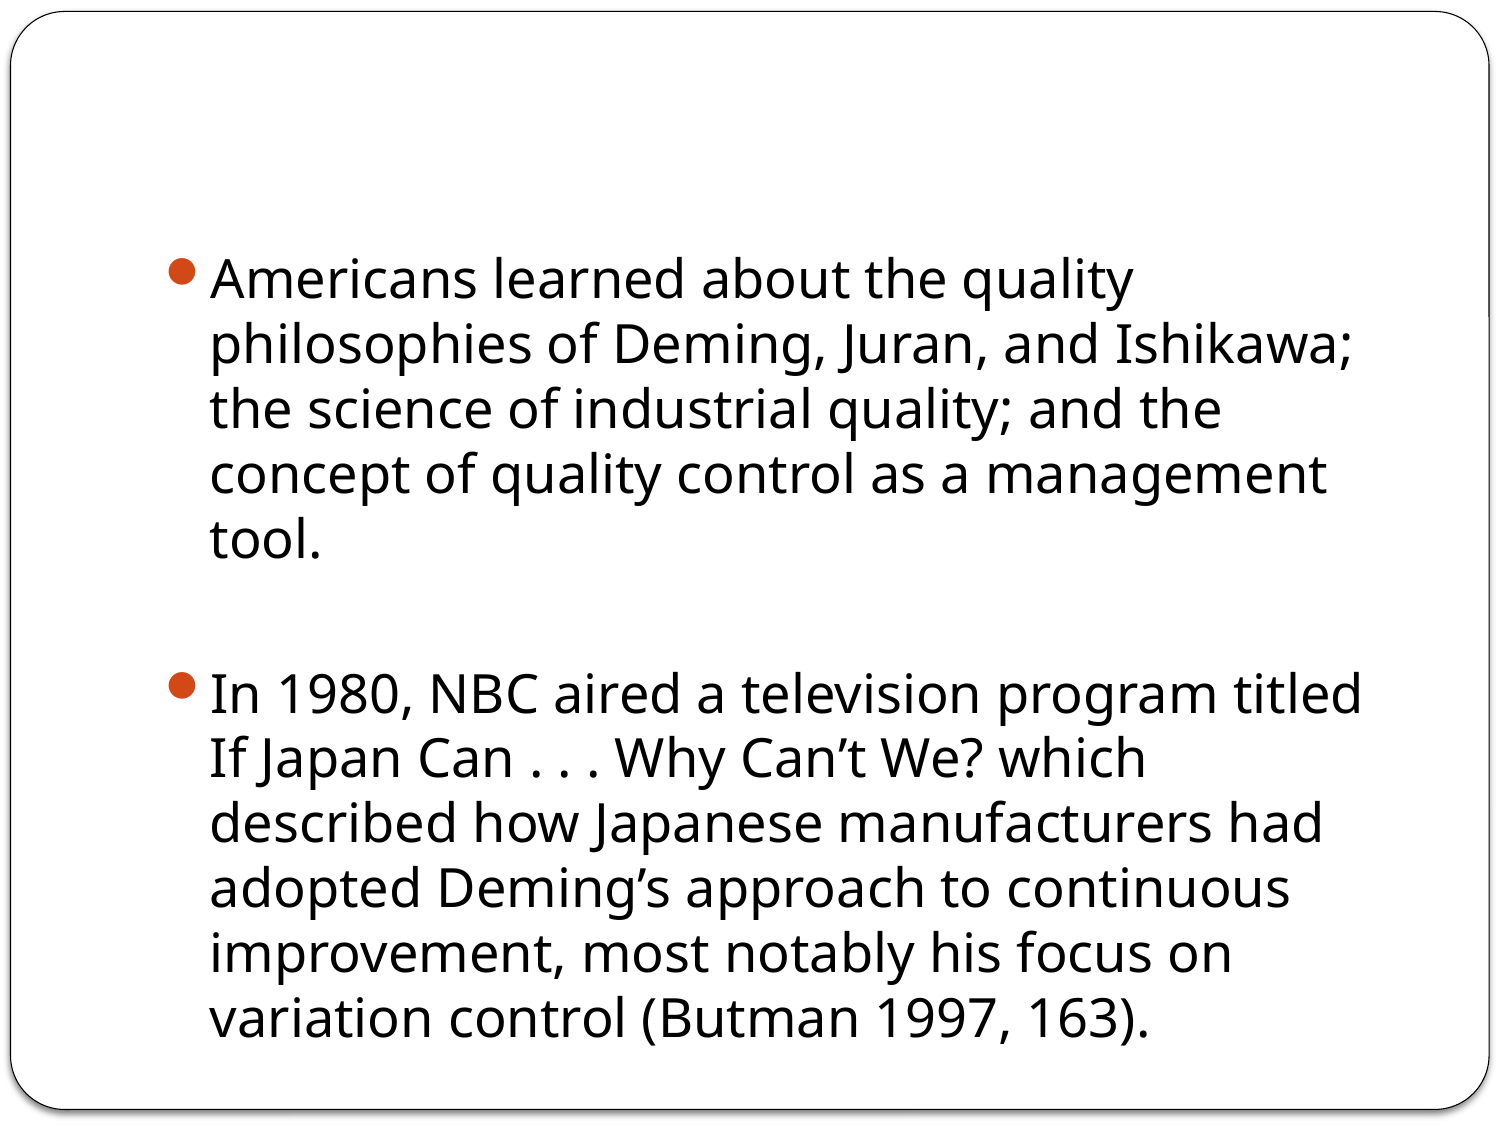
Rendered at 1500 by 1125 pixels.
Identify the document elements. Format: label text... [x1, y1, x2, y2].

list Americans learned about the quality philosophies of Deming, Juran, and Ishikawa; the science of industrial quality; and the concept of quality control as a management tool. In 1980, NBC aired a television program titled If Japan Can . . . Why Can’t We? which described how Japanese manufacturers had adopted Deming’s approach to continuous improvement, most notably his focus on variation control (Butman 1997, 163). [150, 237, 1425, 988]
